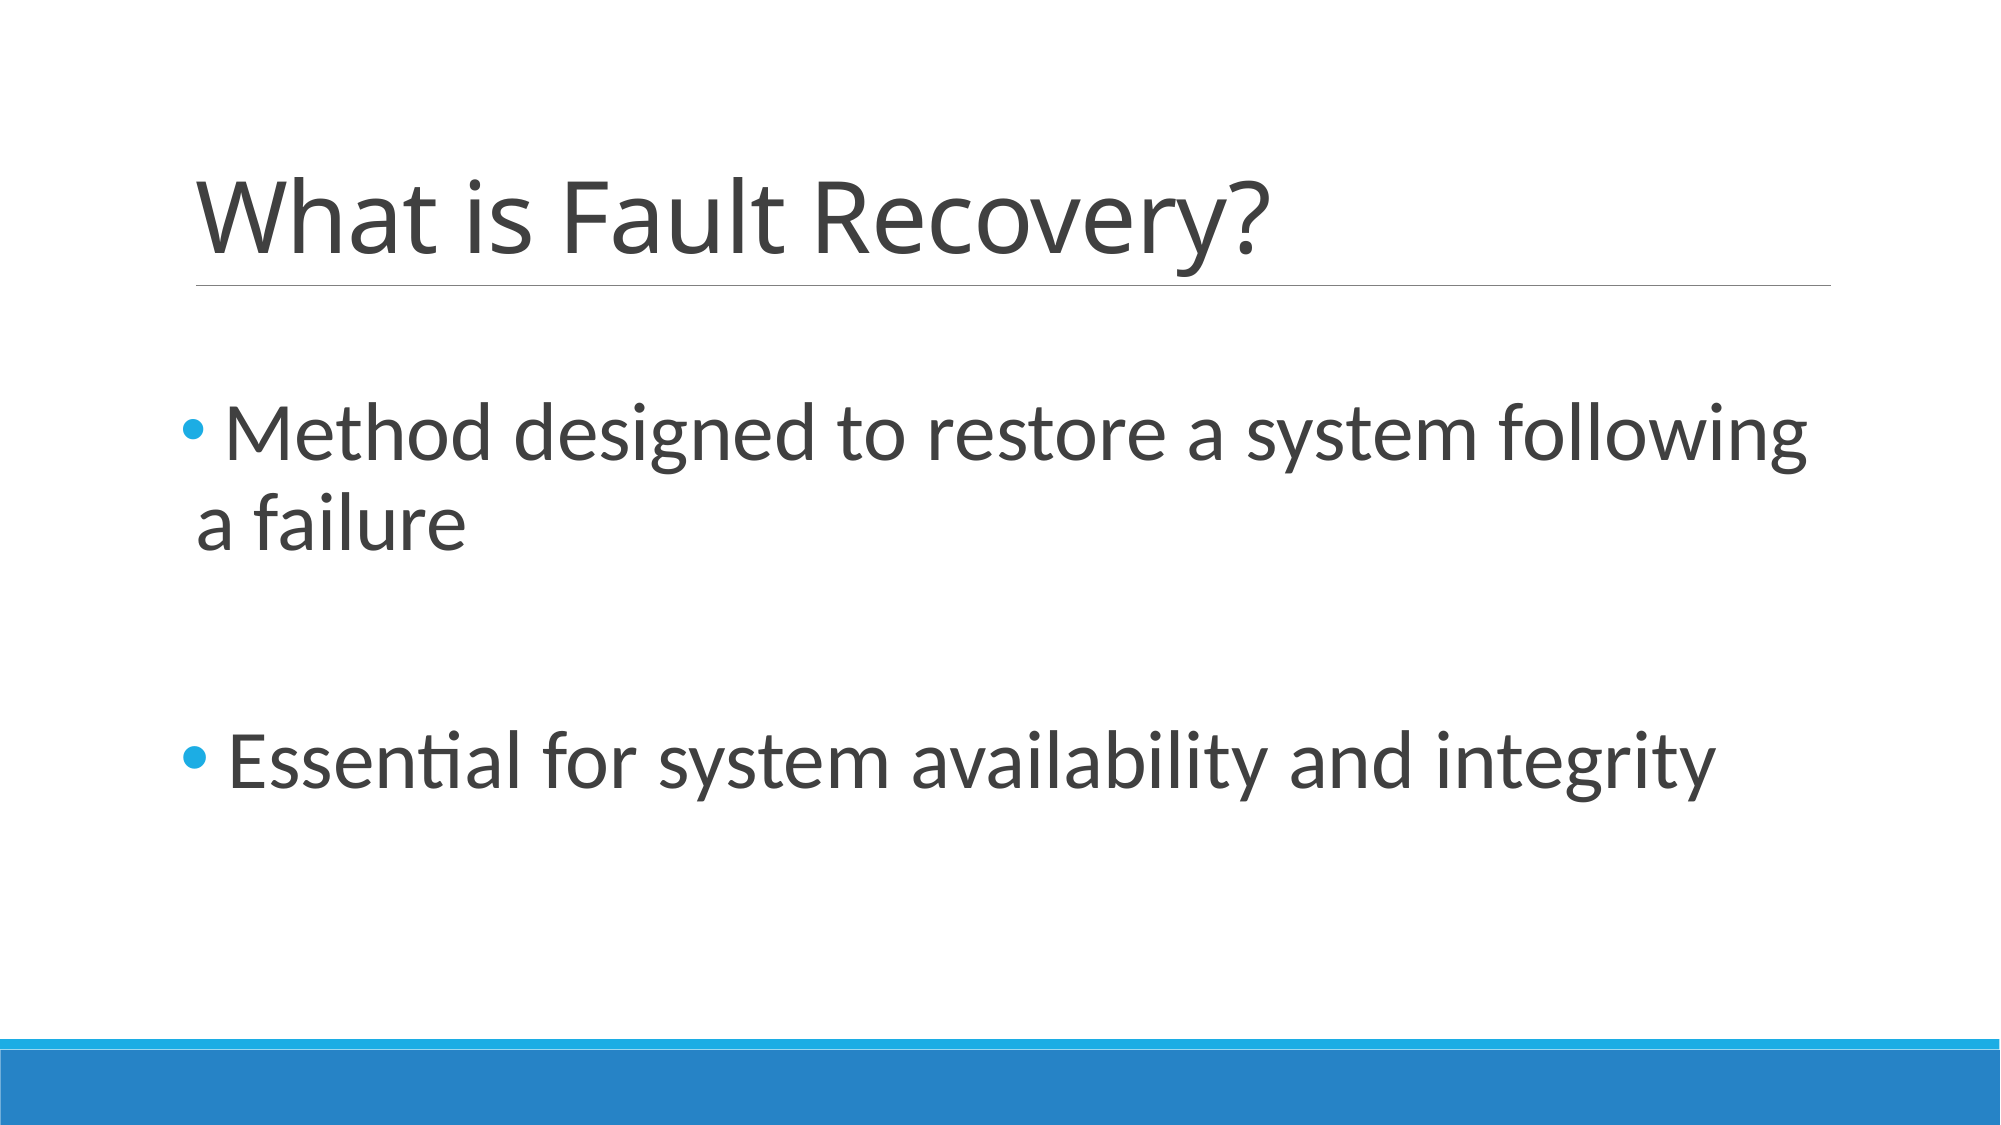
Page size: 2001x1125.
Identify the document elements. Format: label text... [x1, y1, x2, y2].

title What is Fault Recovery? [180, 43, 1830, 282]
list Method designed to restore a system following a failure Essential for system availability and integrity [180, 381, 1830, 963]
